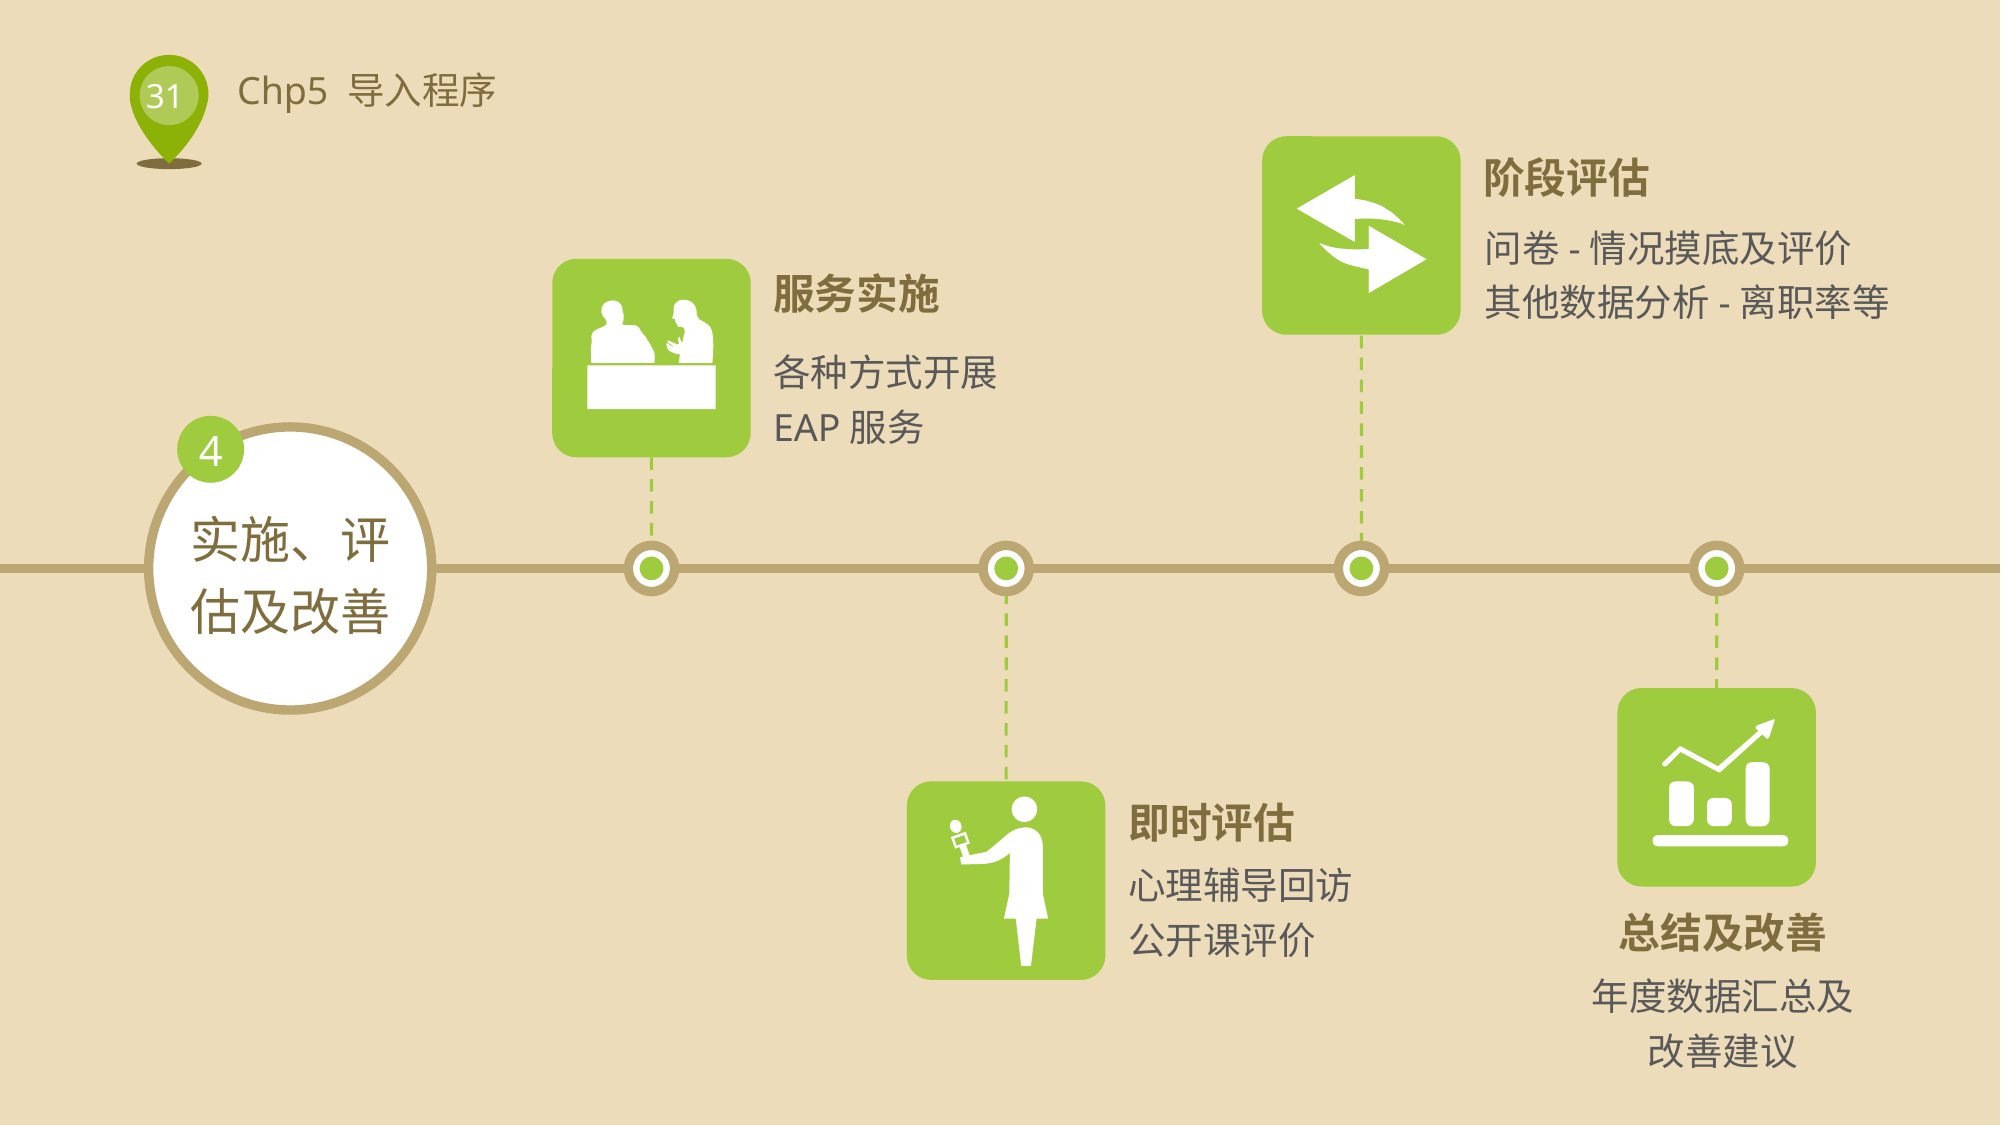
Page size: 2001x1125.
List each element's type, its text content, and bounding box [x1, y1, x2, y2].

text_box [628, 545, 675, 592]
text_box 服务实施 [758, 246, 1007, 326]
text_box [1616, 687, 1817, 888]
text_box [983, 545, 1030, 592]
text_box 总结及改善 [1521, 893, 1925, 965]
text_box 4 [176, 414, 246, 484]
text_box 阶段评估 [1468, 129, 1717, 210]
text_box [1652, 719, 1789, 847]
text_box [551, 257, 752, 459]
text_box [1261, 135, 1462, 336]
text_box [1338, 545, 1385, 592]
text_box 实施、评估及改善 [148, 426, 433, 568]
text_box [905, 780, 1107, 981]
text_box 年度数据汇总及改善建议 [1567, 955, 1879, 1081]
text_box 实施、评估及改善 [148, 569, 433, 711]
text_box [1296, 175, 1427, 293]
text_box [587, 298, 716, 410]
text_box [1693, 545, 1740, 592]
text_box 各种方式开展EAP服务 [758, 331, 1043, 457]
text_box 即时评估 [1113, 774, 1470, 855]
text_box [949, 796, 1049, 966]
text_box 心理辅导回访 公开课评价 [1113, 844, 1425, 970]
text_box 问卷-情况摸底及评价 其他数据分析-离职率等 [1470, 207, 1950, 332]
